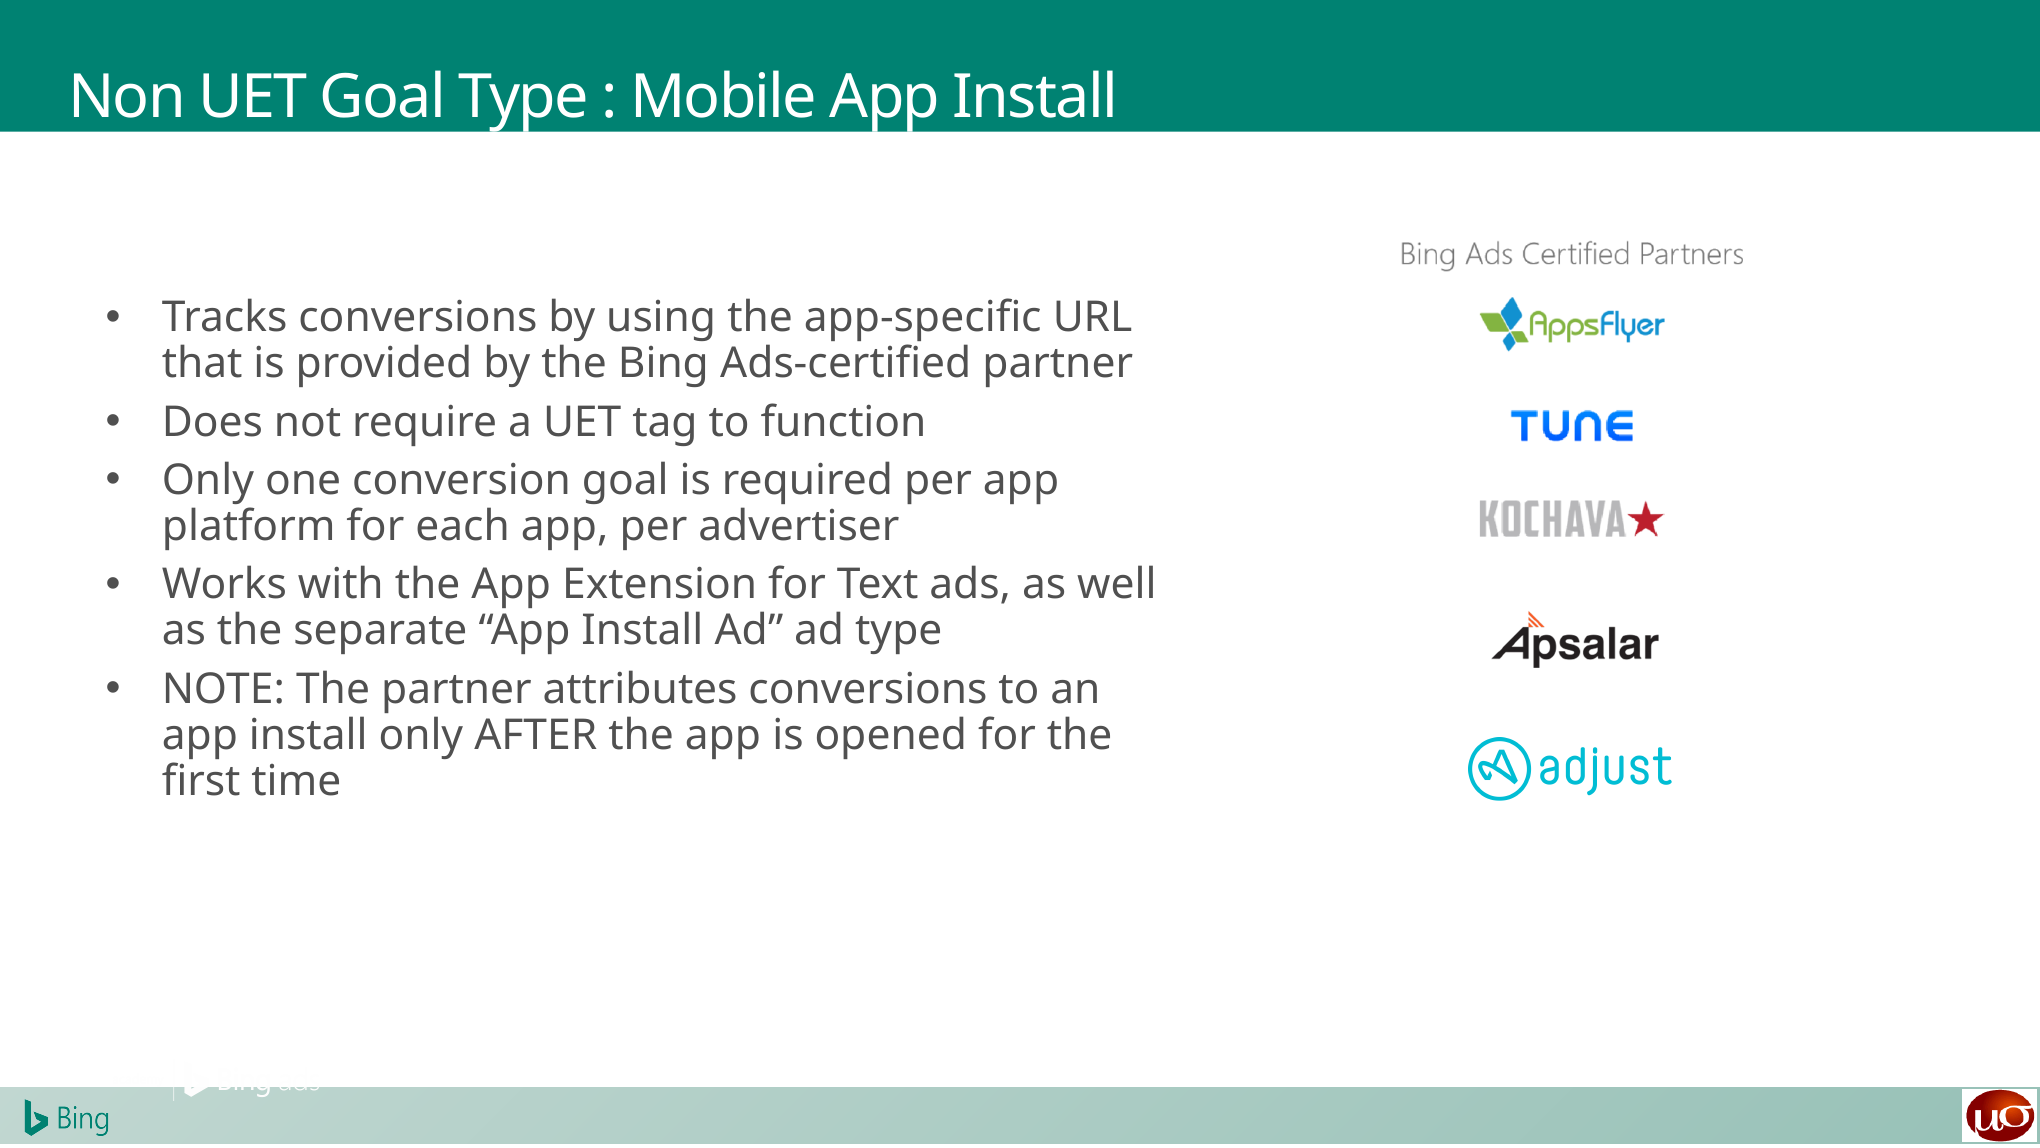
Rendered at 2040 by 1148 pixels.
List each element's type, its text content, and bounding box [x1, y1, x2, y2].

picture [1468, 737, 1681, 801]
title Non UET Goal Type : Mobile App Install [44, 49, 1861, 272]
picture [1392, 218, 1757, 683]
text_box Tracks conversions by using the app-specific URL that is provided by the Bing Ads-certified partner Does not require a UET tag to function Only one conversion goal is required per app platform for each app, per advertiser Works with the App Extension for Text ads, as well as the separate “App Install Ad” ad type NOTE: The partner attributes conversions to an app install only AFTER the app is opened for the first time [75, 271, 1214, 887]
picture [10, 1059, 319, 1148]
picture [1962, 1089, 2037, 1142]
